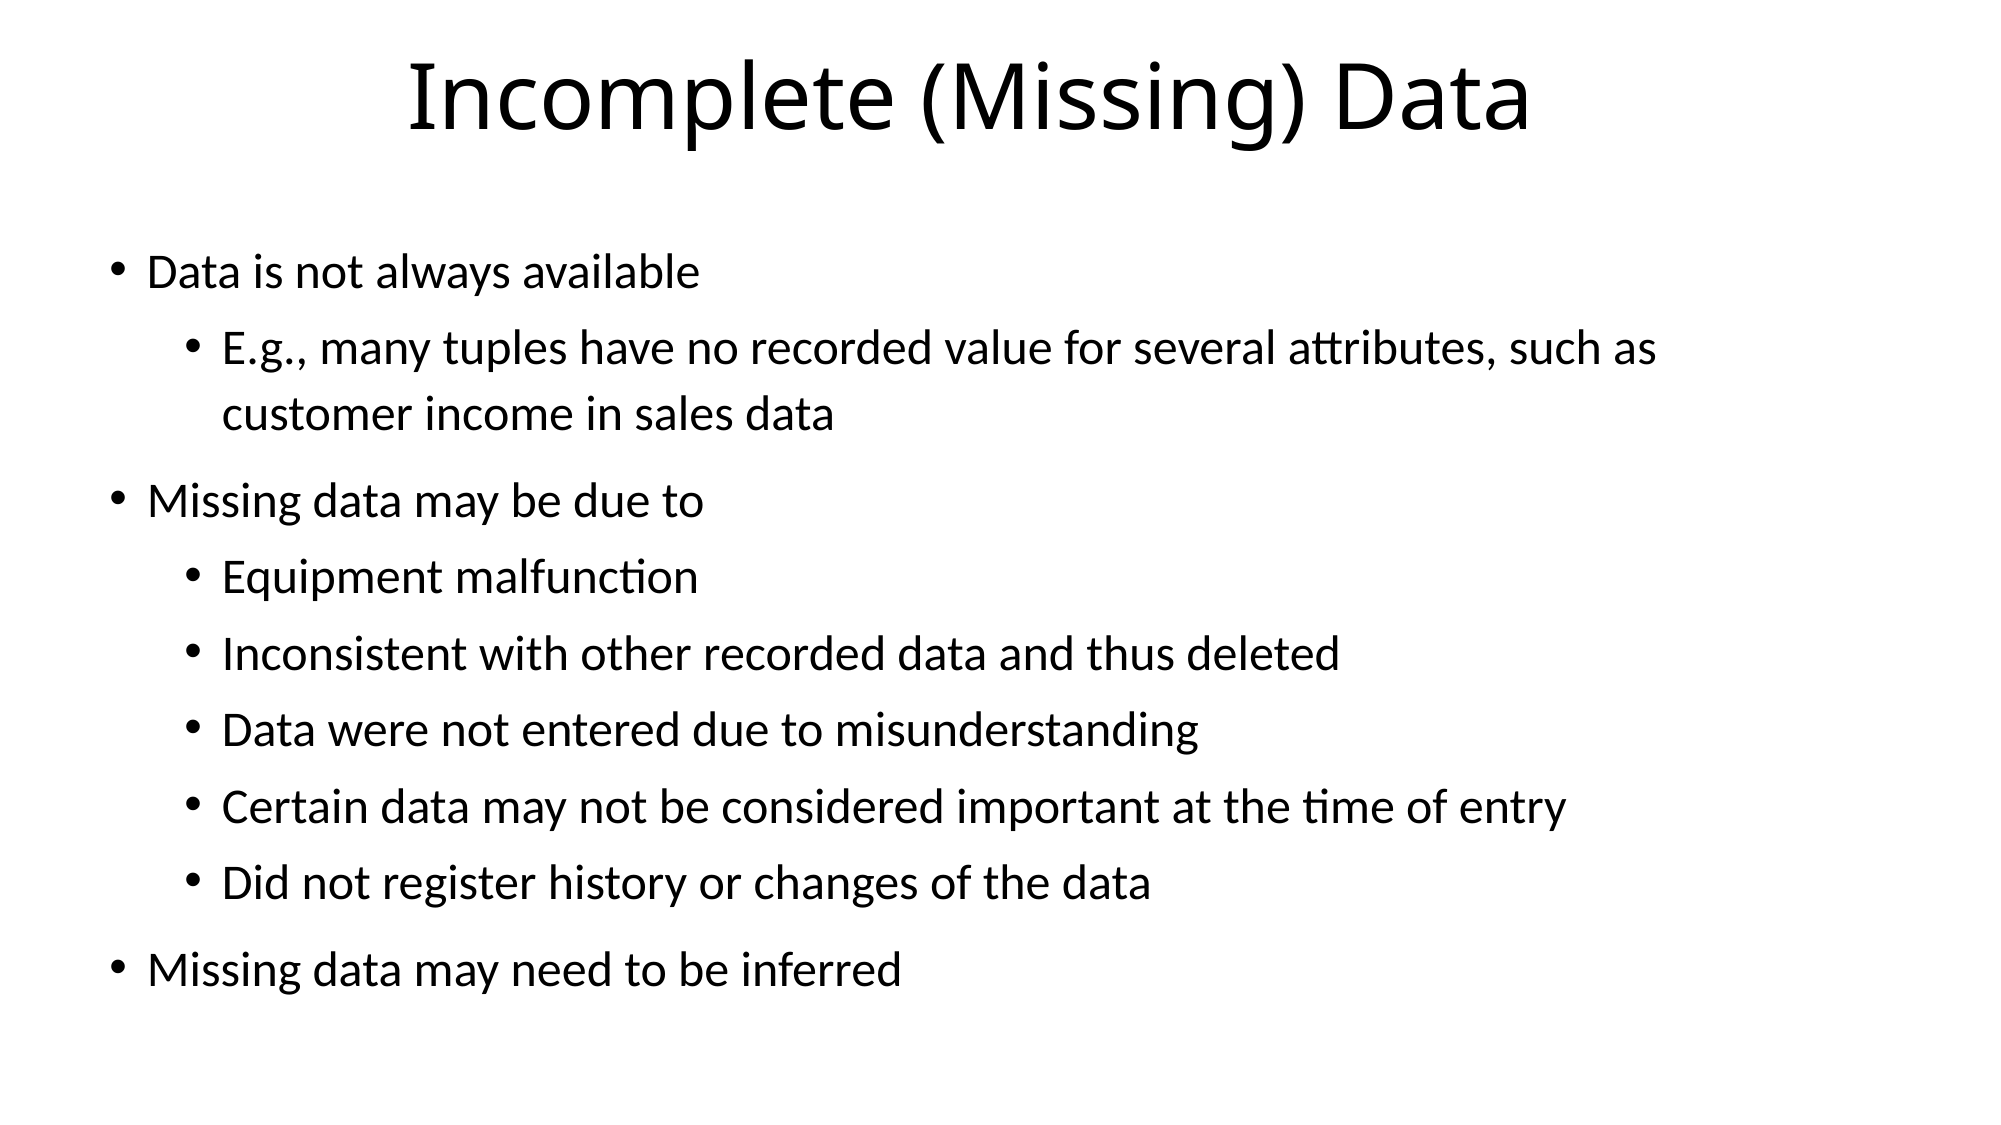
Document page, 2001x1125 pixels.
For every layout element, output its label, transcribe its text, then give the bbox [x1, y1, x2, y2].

list Data is not always available E.g., many tuples have no recorded value for several attributes, such as customer income in sales data Missing data may be due to Equipment malfunction Inconsistent with other recorded data and thus deleted Data were not entered due to misunderstanding Certain data may not be considered important at the time of entry Did not register history or changes of the data Missing data may need to be inferred [94, 224, 1870, 1063]
title Incomplete (Missing) Data [392, 50, 1569, 150]
